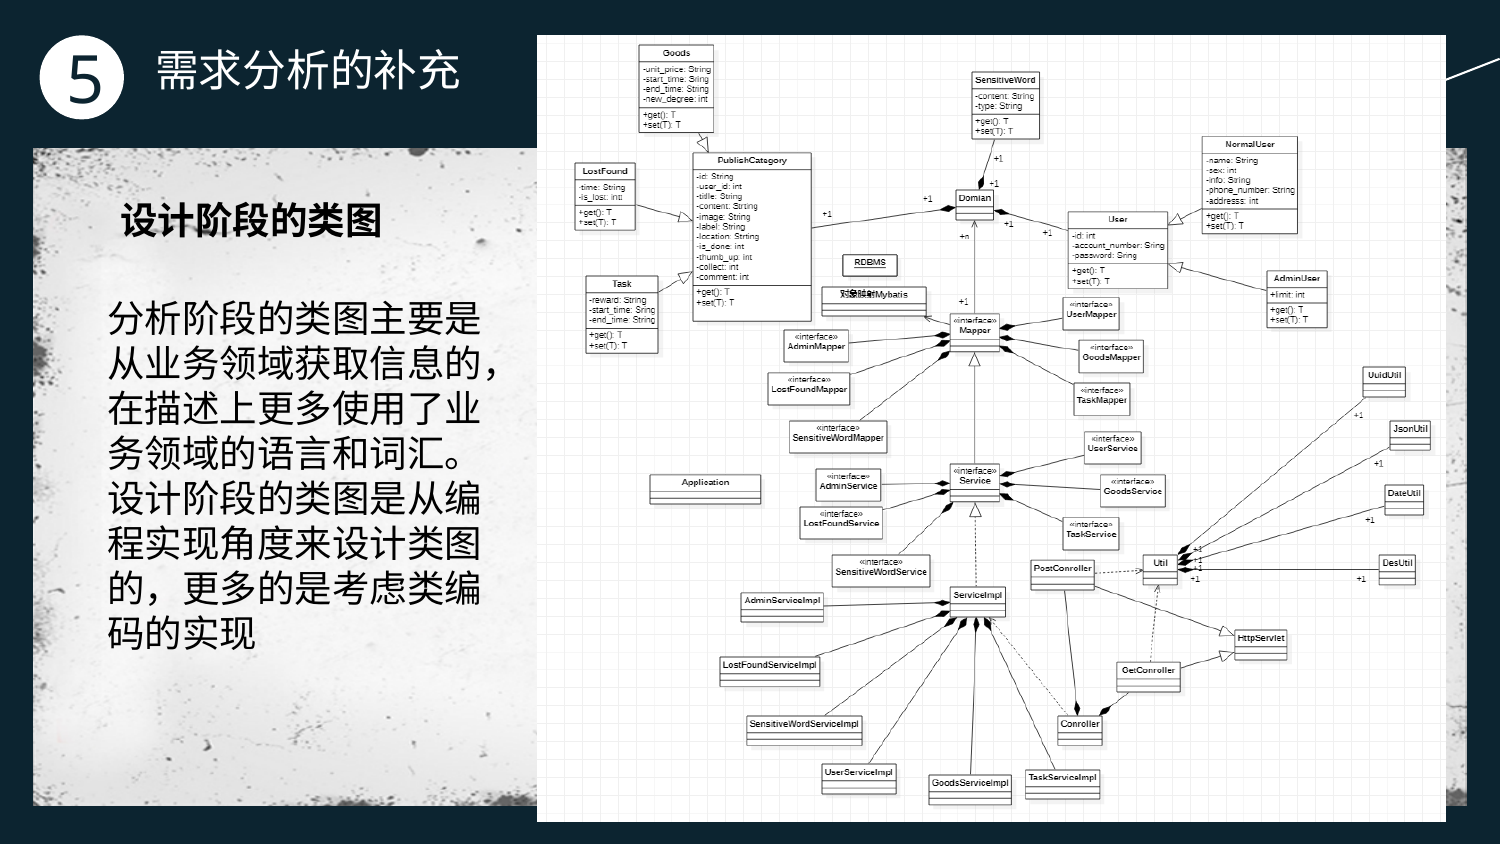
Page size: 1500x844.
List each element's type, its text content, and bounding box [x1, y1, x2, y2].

text_box 5 [37, 33, 127, 122]
text_box 需求分析的补充 [140, 35, 534, 103]
picture [33, 35, 1467, 822]
text_box 设计阶段的类图 [39, 190, 464, 250]
text_box 分析阶段的类图主要是从业务领域获取信息的，在描述上更多使用了业务领域的语言和词汇。设计阶段的类图是从编程实现角度来设计类图的，更多的是考虑类编码的实现 [92, 287, 509, 663]
